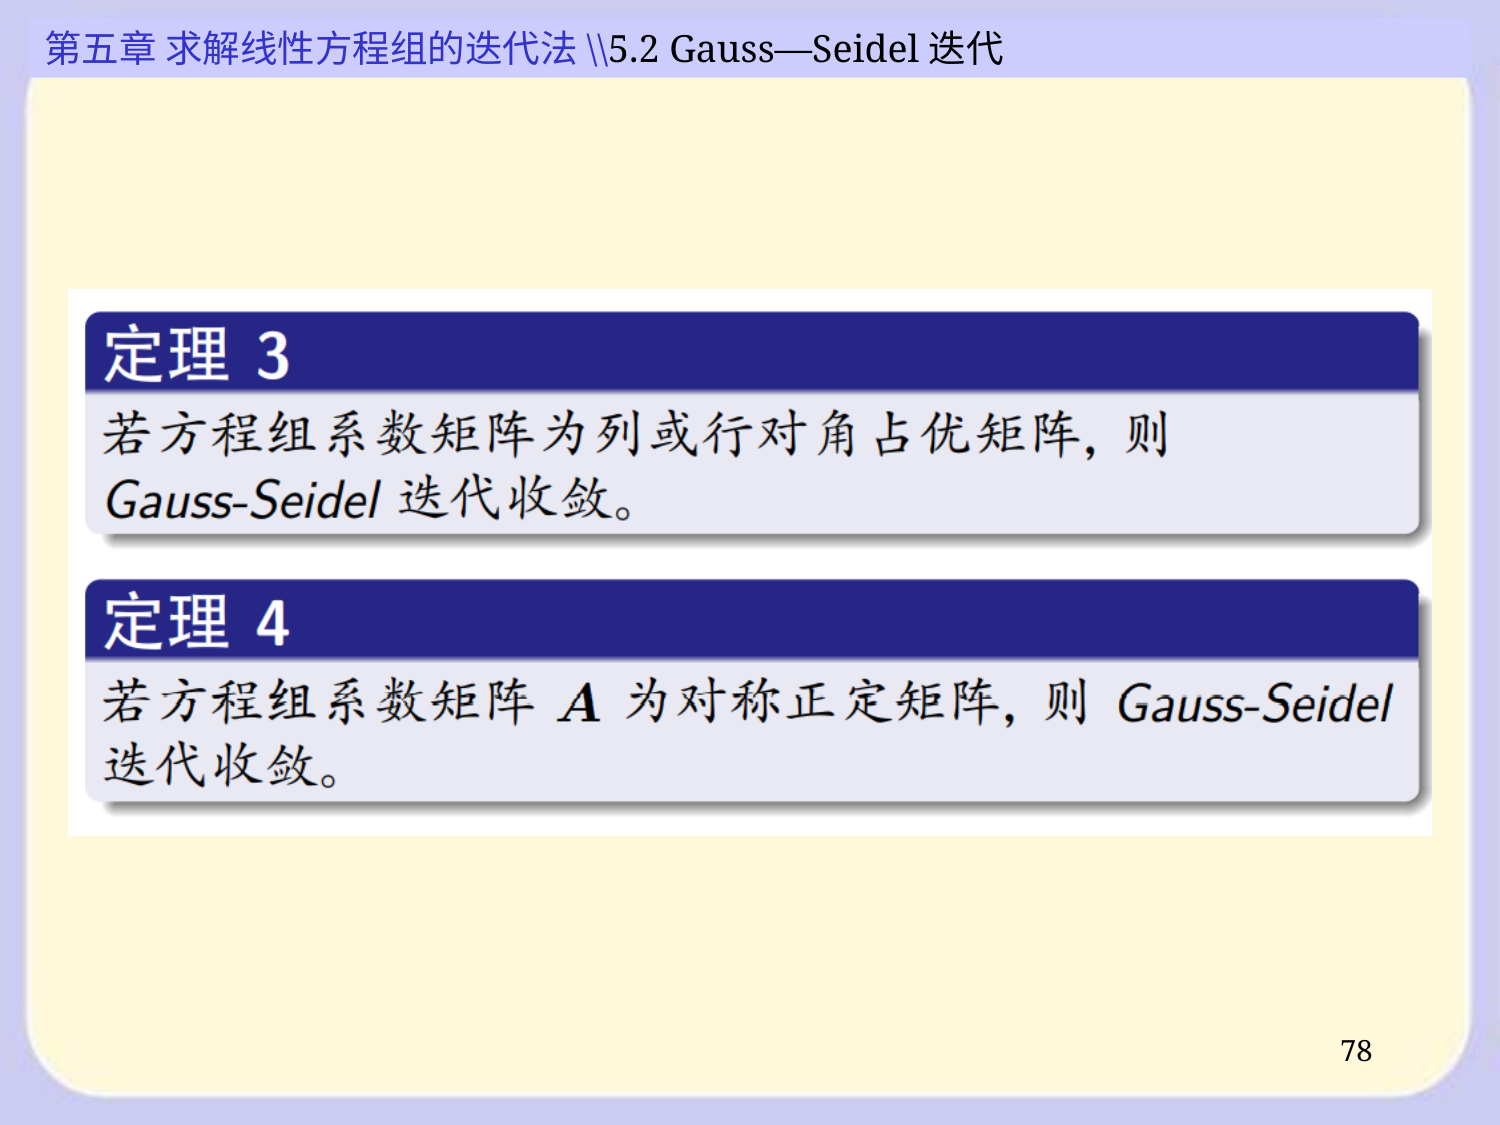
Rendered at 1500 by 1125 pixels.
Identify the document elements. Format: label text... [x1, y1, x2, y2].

picture [0, 0, 1500, 1125]
slide_number 78 [1074, 1024, 1388, 1101]
text_box 第五章 求解线性方程组的迭代法\\5.2 Gauss—Seidel迭代 [29, 17, 1471, 78]
